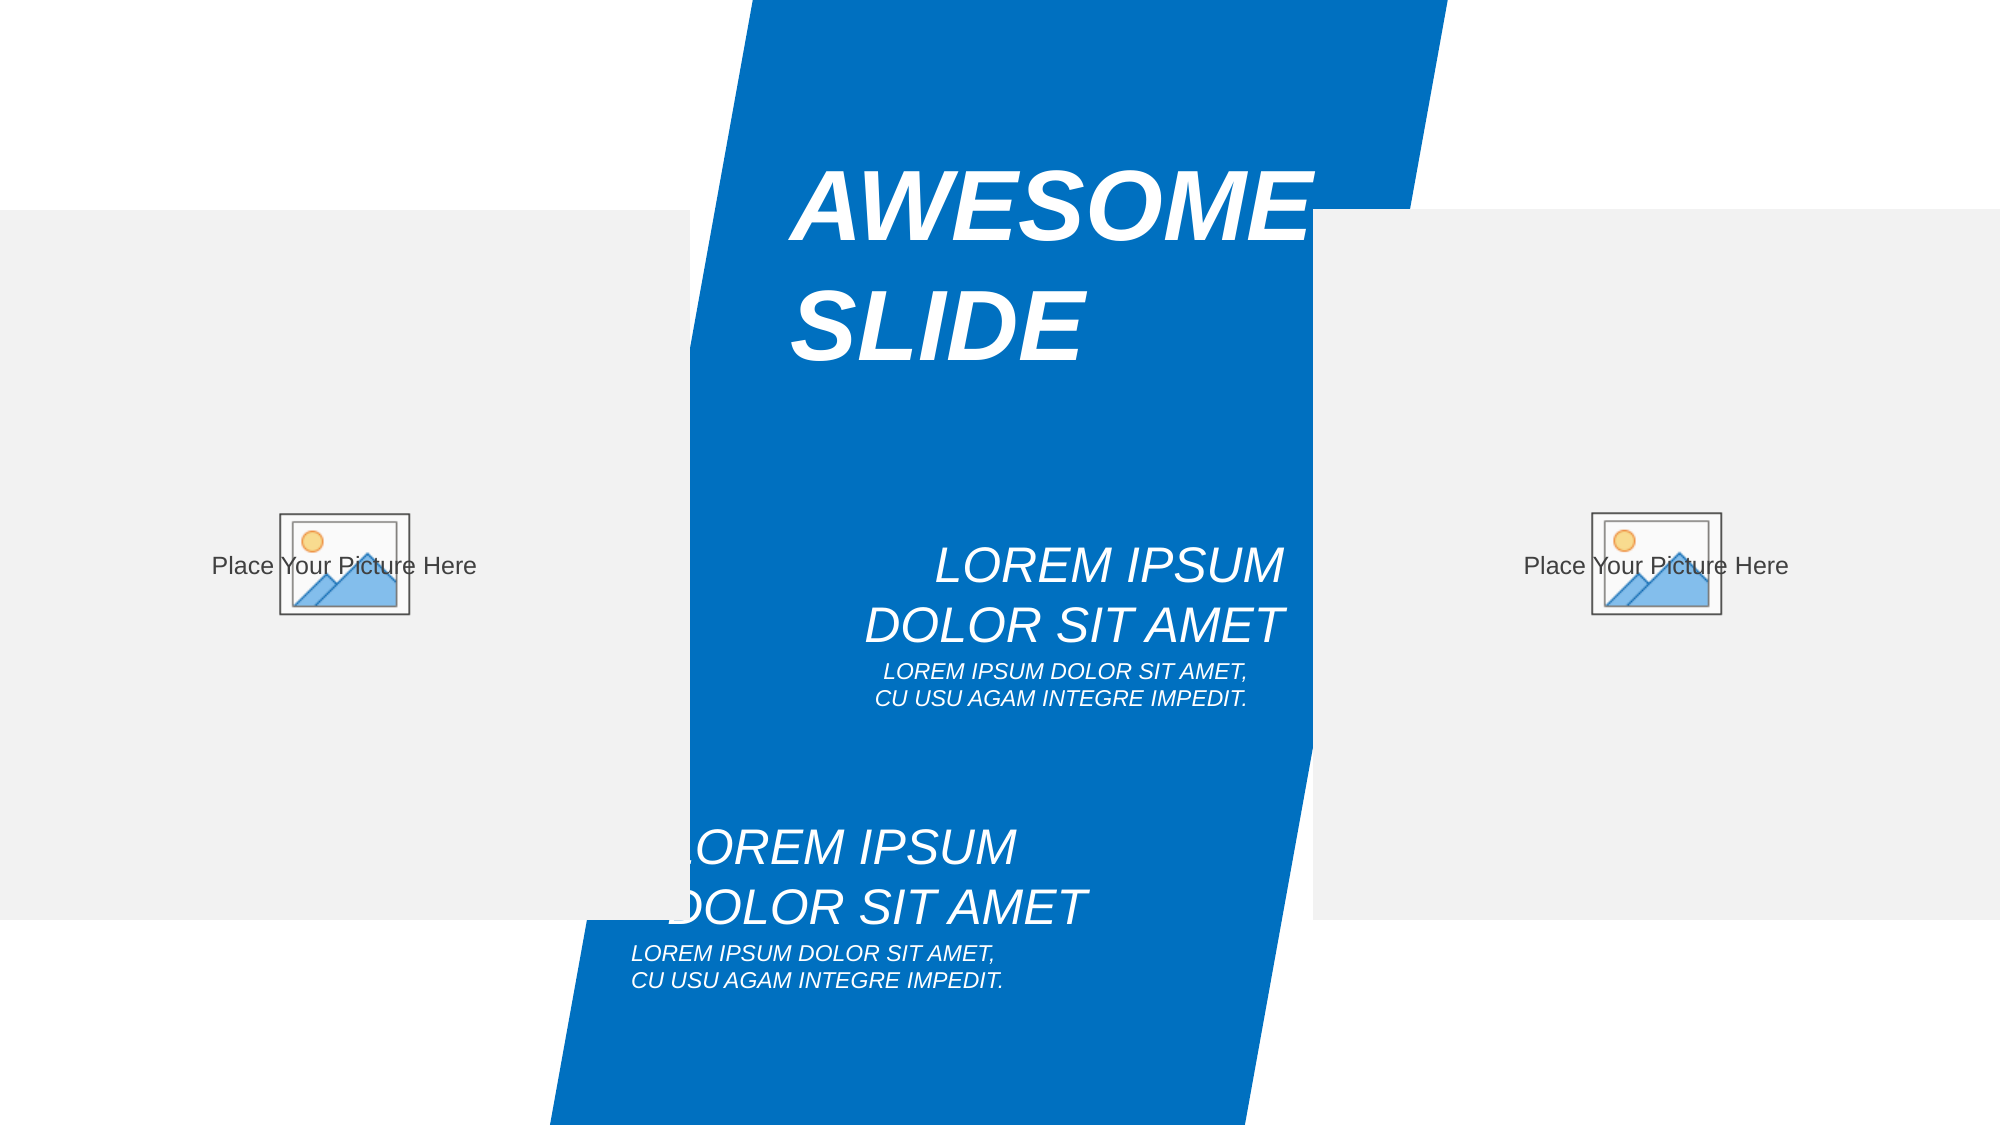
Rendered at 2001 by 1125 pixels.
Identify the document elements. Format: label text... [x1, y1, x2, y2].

text_box LOREM IPSUM DOLOR SIT AMET, CU USU AGAM INTEGRE IMPEDIT. [616, 931, 1104, 1001]
picture [1312, 208, 2000, 920]
text_box LOREM IPSUM DOLOR SIT AMET [652, 806, 1140, 942]
text_box [548, 0, 1449, 1125]
text_box LOREM IPSUM DOLOR SIT AMET [811, 524, 1300, 660]
picture [0, 209, 690, 920]
text_box AWESOME SLIDE [775, 133, 1362, 388]
text_box LOREM IPSUM DOLOR SIT AMET, CU USU AGAM INTEGRE IMPEDIT. [775, 649, 1264, 719]
